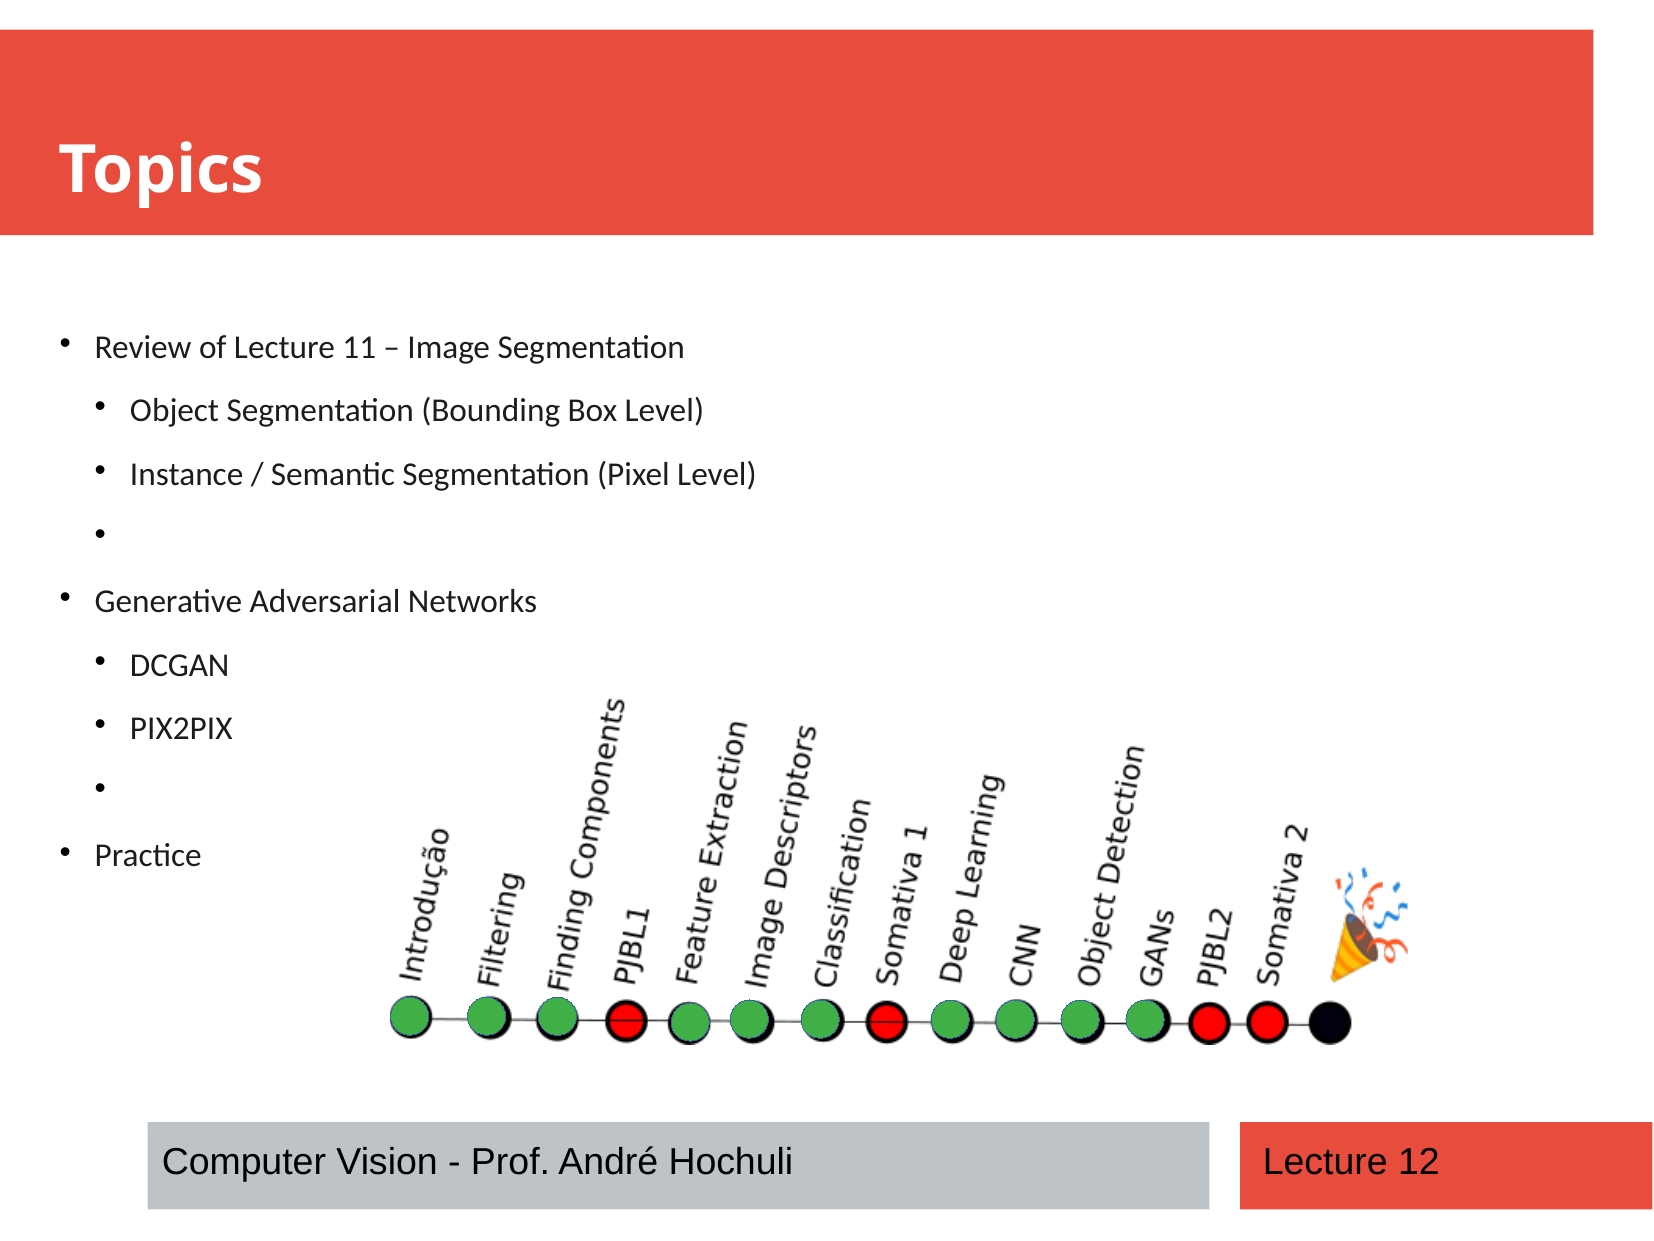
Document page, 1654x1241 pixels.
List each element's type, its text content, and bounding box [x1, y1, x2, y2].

text_box Review of Lecture 11 – Image Segmentation Object Segmentation (Bounding Box Level) Instance / Semantic Segmentation (Pixel Level) Generative Adversarial Networks DCGAN PIX2PIX Practice [59, 324, 1564, 1092]
text_box Computer Vision - Prof. André Hochuli [147, 1129, 1204, 1189]
text_box Lecture 12 [1248, 1129, 1622, 1189]
picture [390, 698, 1412, 1045]
text_box Topics [59, 59, 1594, 206]
